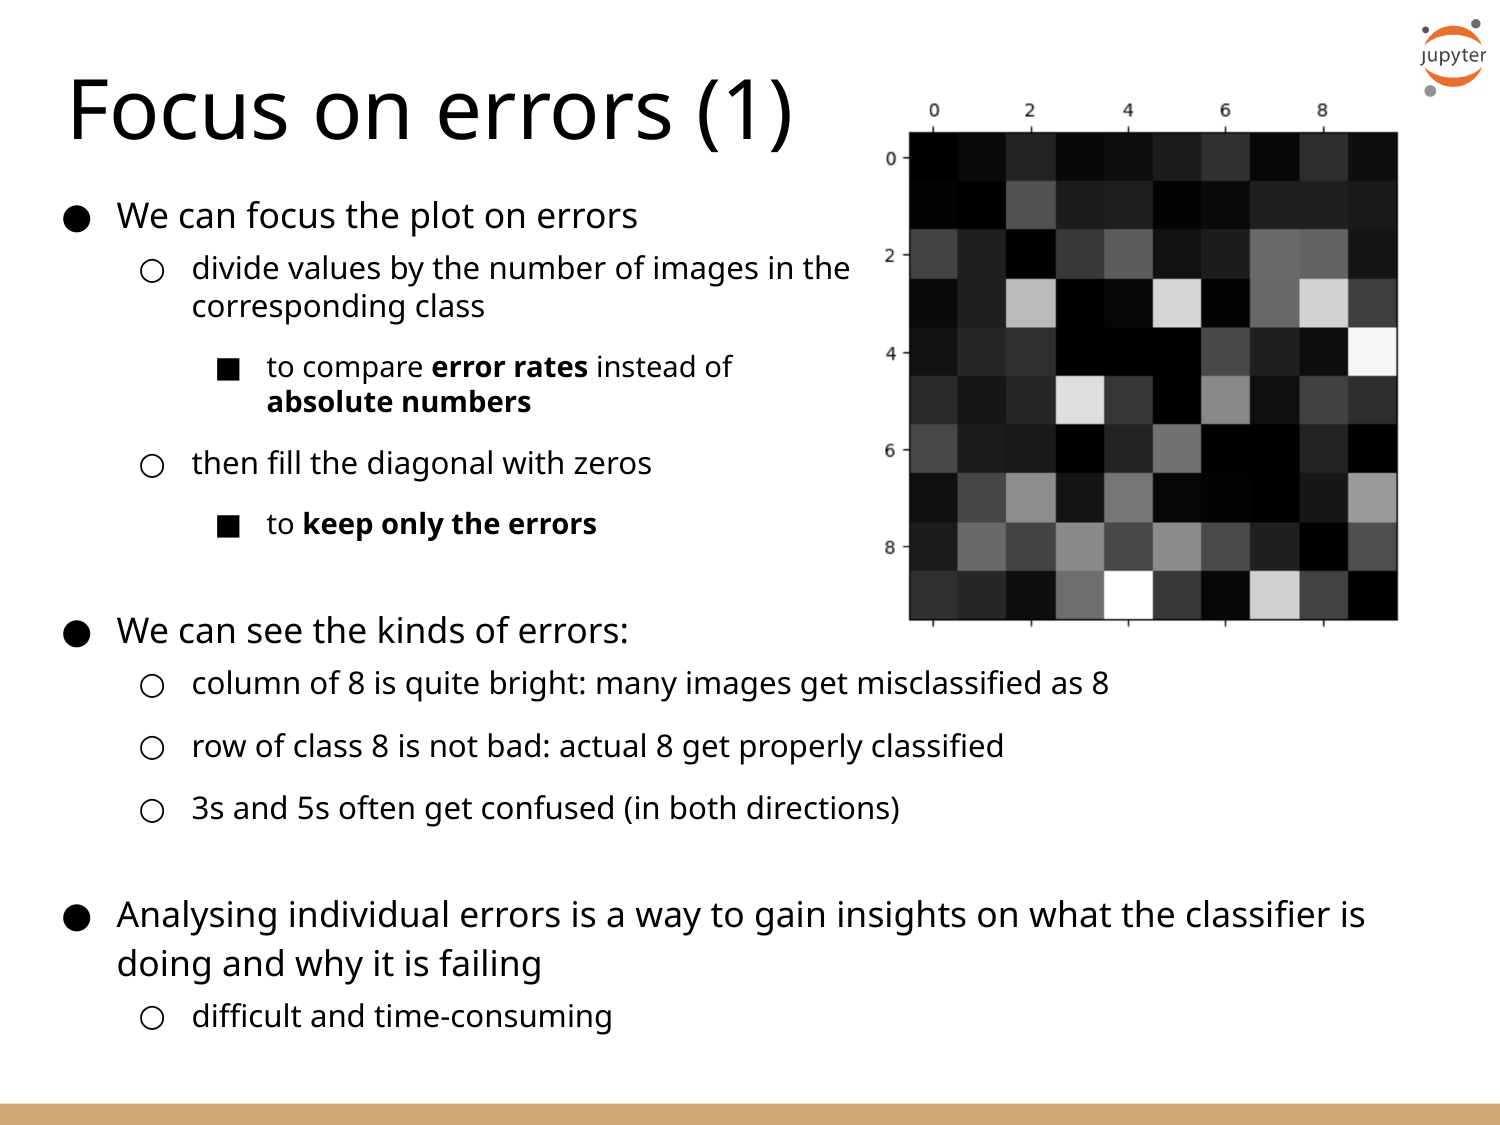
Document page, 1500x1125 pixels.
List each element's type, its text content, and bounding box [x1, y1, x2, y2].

title Focus on errors (1) [51, 69, 1449, 172]
list We can focus the plot on errors divide values by the number of images in the corresponding class to compare error rates instead of absolute numbers then fill the diagonal with zeros to keep only the errors We can see the kinds of errors: column of 8 is quite bright: many images get misclassified as 8 row of class 8 is not bad: actual 8 get properly classified 3s and 5s often get confused (in both directions) Analysing individual errors is a way to gain insights on what the classifier is doing and why it is failing difficult and time-consuming [26, 172, 1474, 1100]
picture [1419, 16, 1488, 98]
picture [872, 93, 1409, 636]
